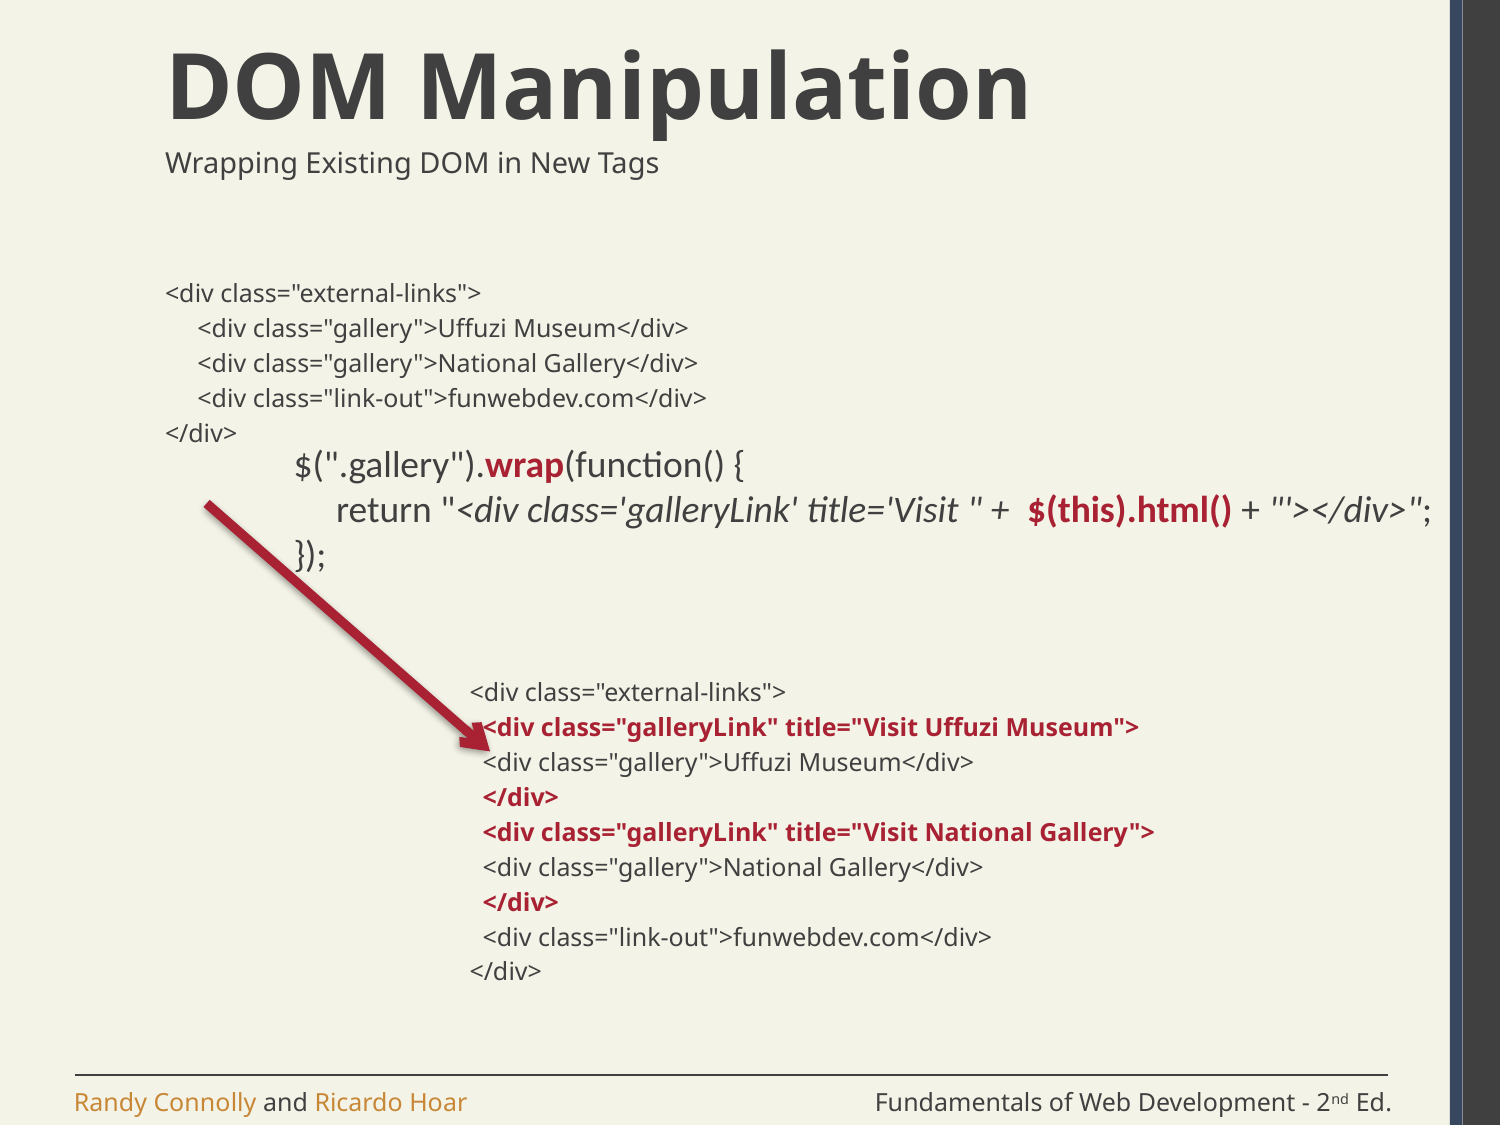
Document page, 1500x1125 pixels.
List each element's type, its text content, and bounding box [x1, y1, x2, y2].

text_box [206, 503, 491, 752]
list Wrapping Existing DOM in New Tags [150, 137, 1200, 188]
text_box <div class="external-links"> <div class="galleryLink" title="Visit Uffuzi Museum"> <div class="gallery">Uffuzi Museum</div> </div> <div class="galleryLink" title="Visit National Gallery"> <div class="gallery">National Gallery</div> </div> <div class="link-out">funwebdev.com</div> </div> [454, 668, 1386, 1044]
title DOM Manipulation [150, 20, 1425, 188]
list <div class="external-links"> <div class="gallery">Uffuzi Museum</div> <div class="gallery">National Gallery</div> <div class="link-out">funwebdev.com</div> </div> [150, 270, 904, 587]
text_box $(".gallery").wrap(function() { return "<div class='galleryLink' title='Visit " + $(this).html() + "'></div>"; }); [278, 432, 1500, 583]
